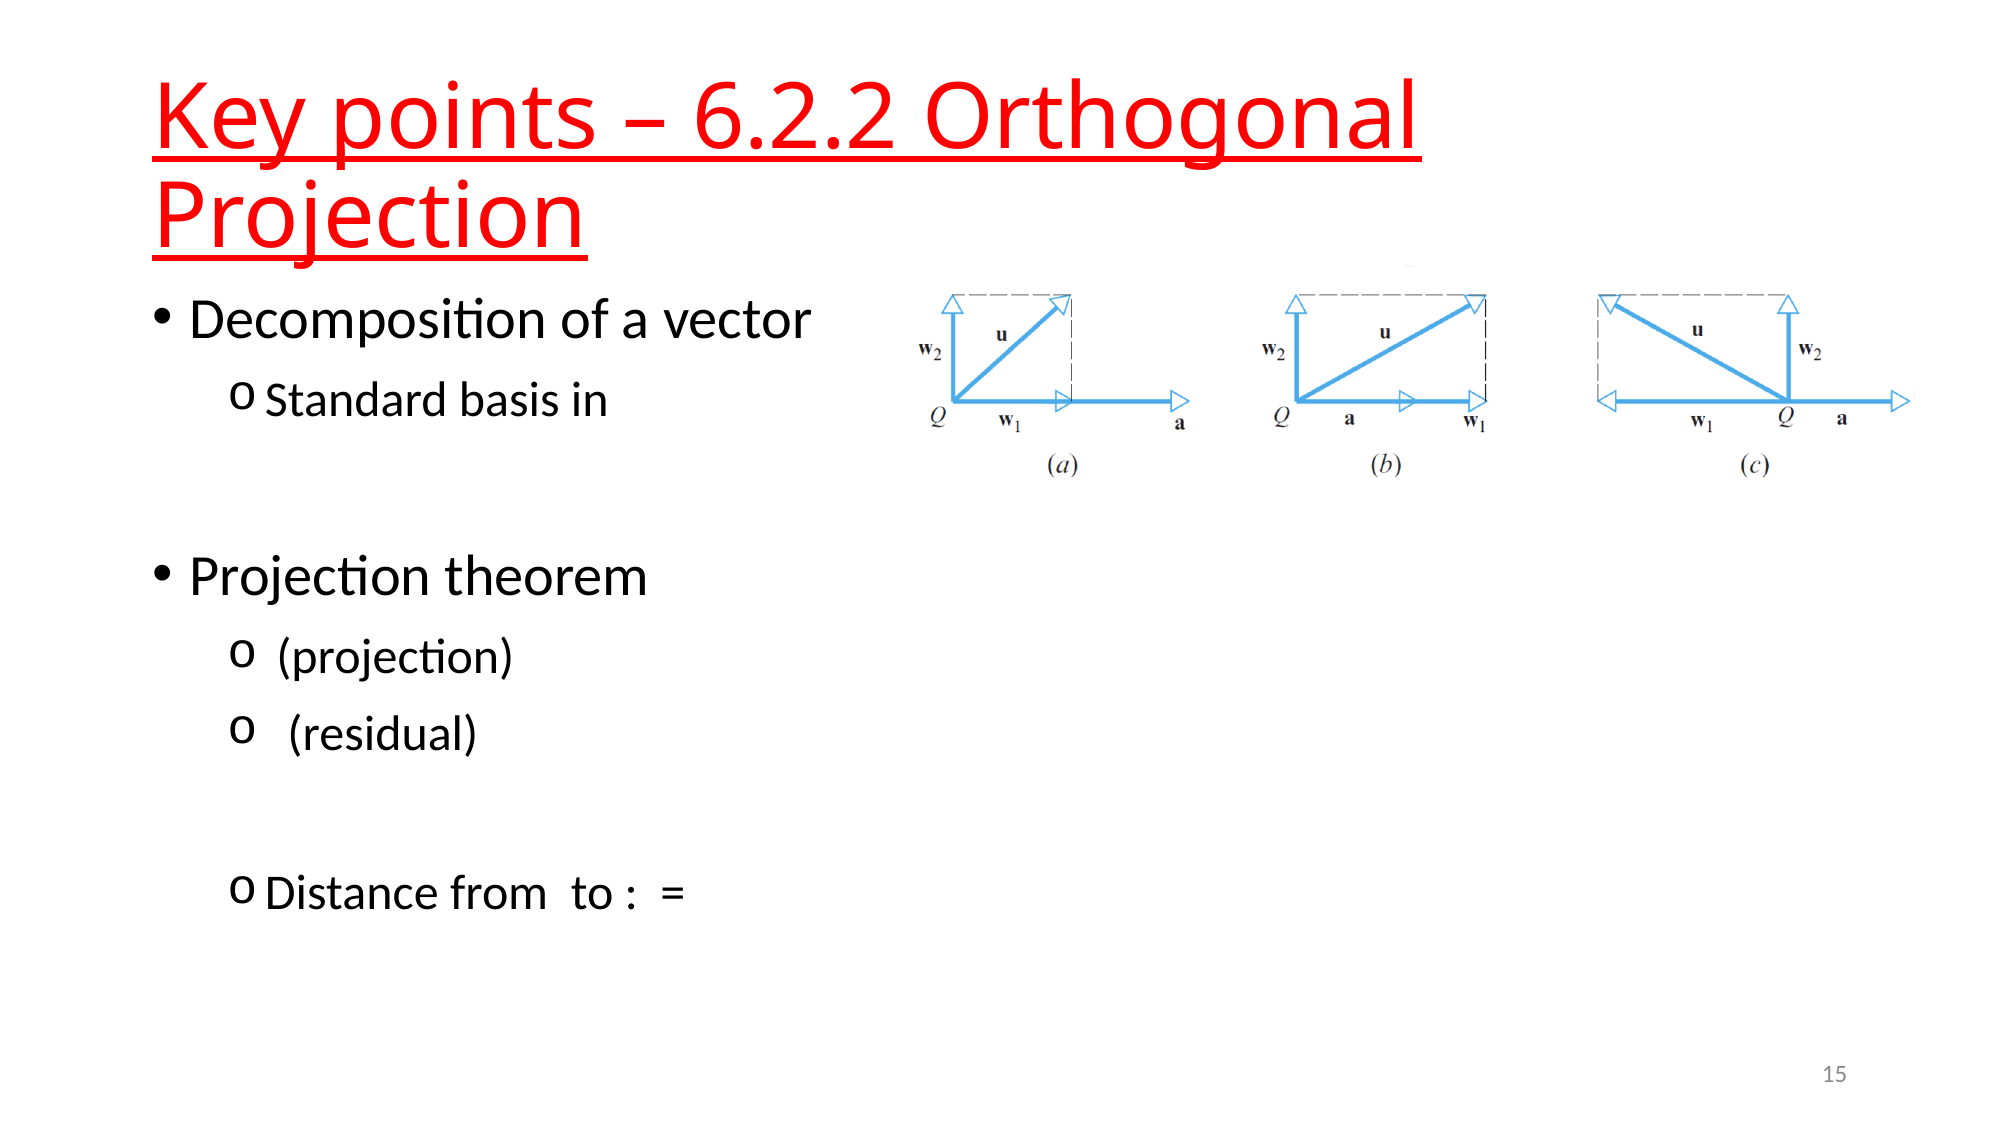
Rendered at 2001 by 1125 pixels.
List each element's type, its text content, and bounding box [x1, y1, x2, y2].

slide_number 15 [1412, 1042, 1863, 1103]
title Key points – 6.2.2 Orthogonal Projection [137, 59, 1863, 278]
picture [909, 265, 1915, 494]
